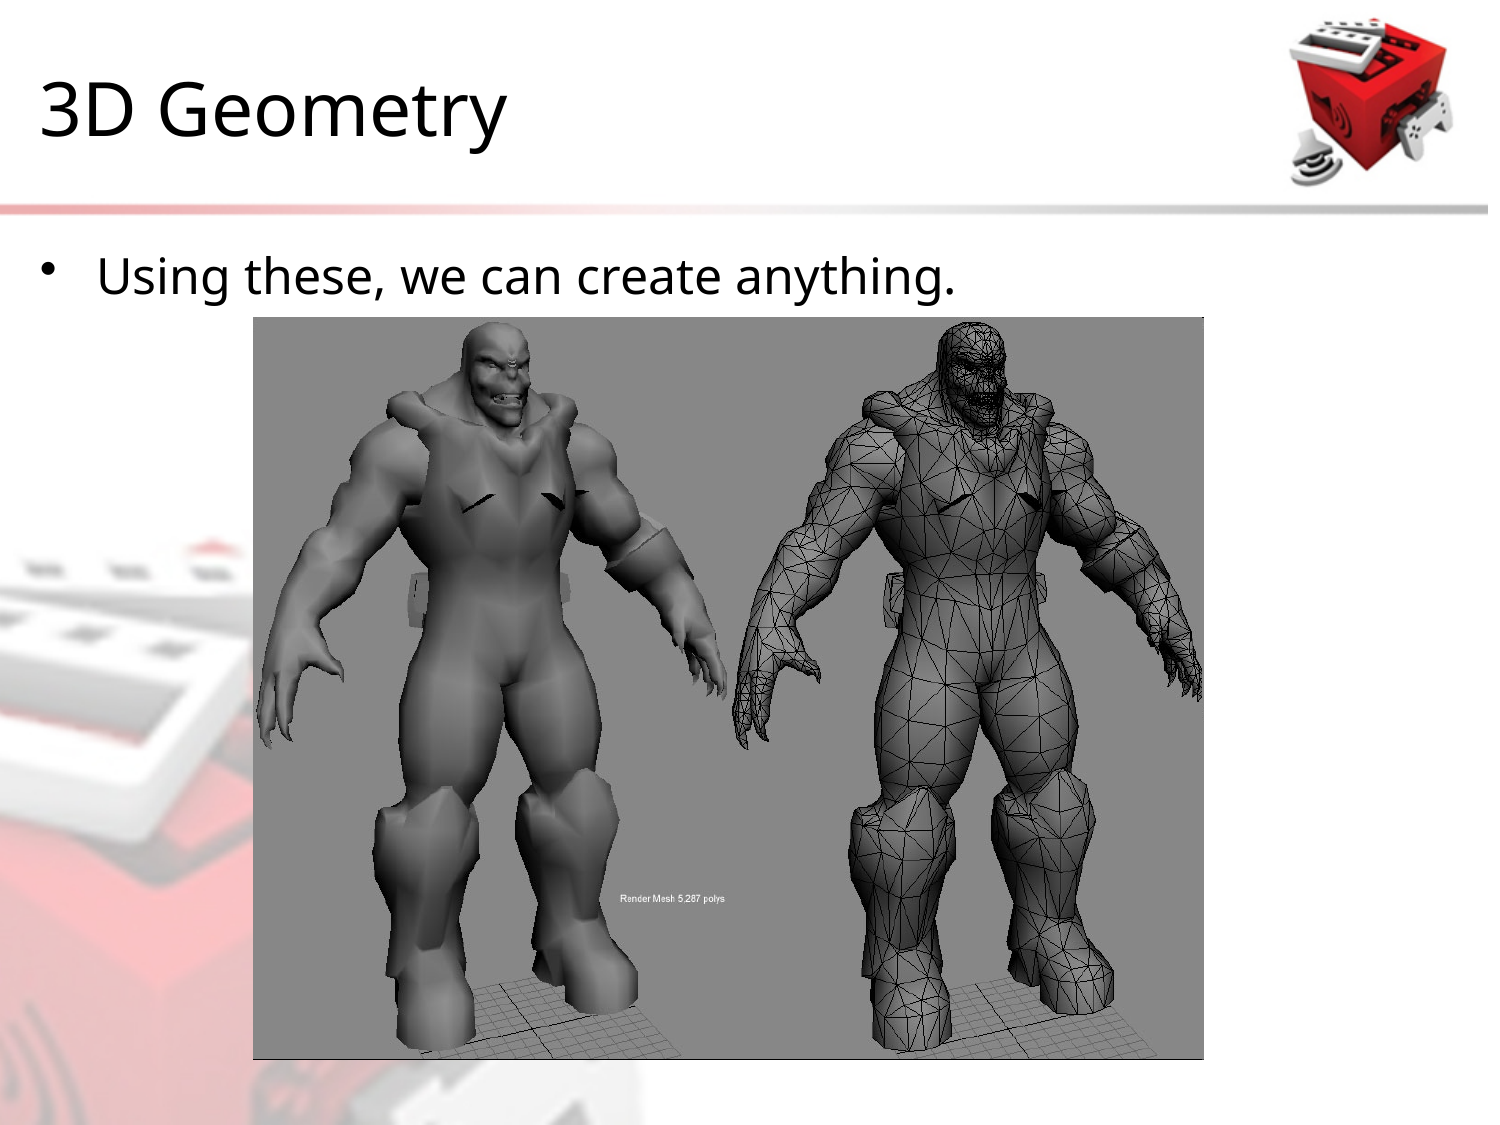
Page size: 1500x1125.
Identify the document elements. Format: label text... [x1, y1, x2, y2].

picture [0, 1, 1488, 1125]
title 3D Geometry [24, 12, 1275, 200]
list Using these, we can create anything. [24, 237, 1450, 1000]
